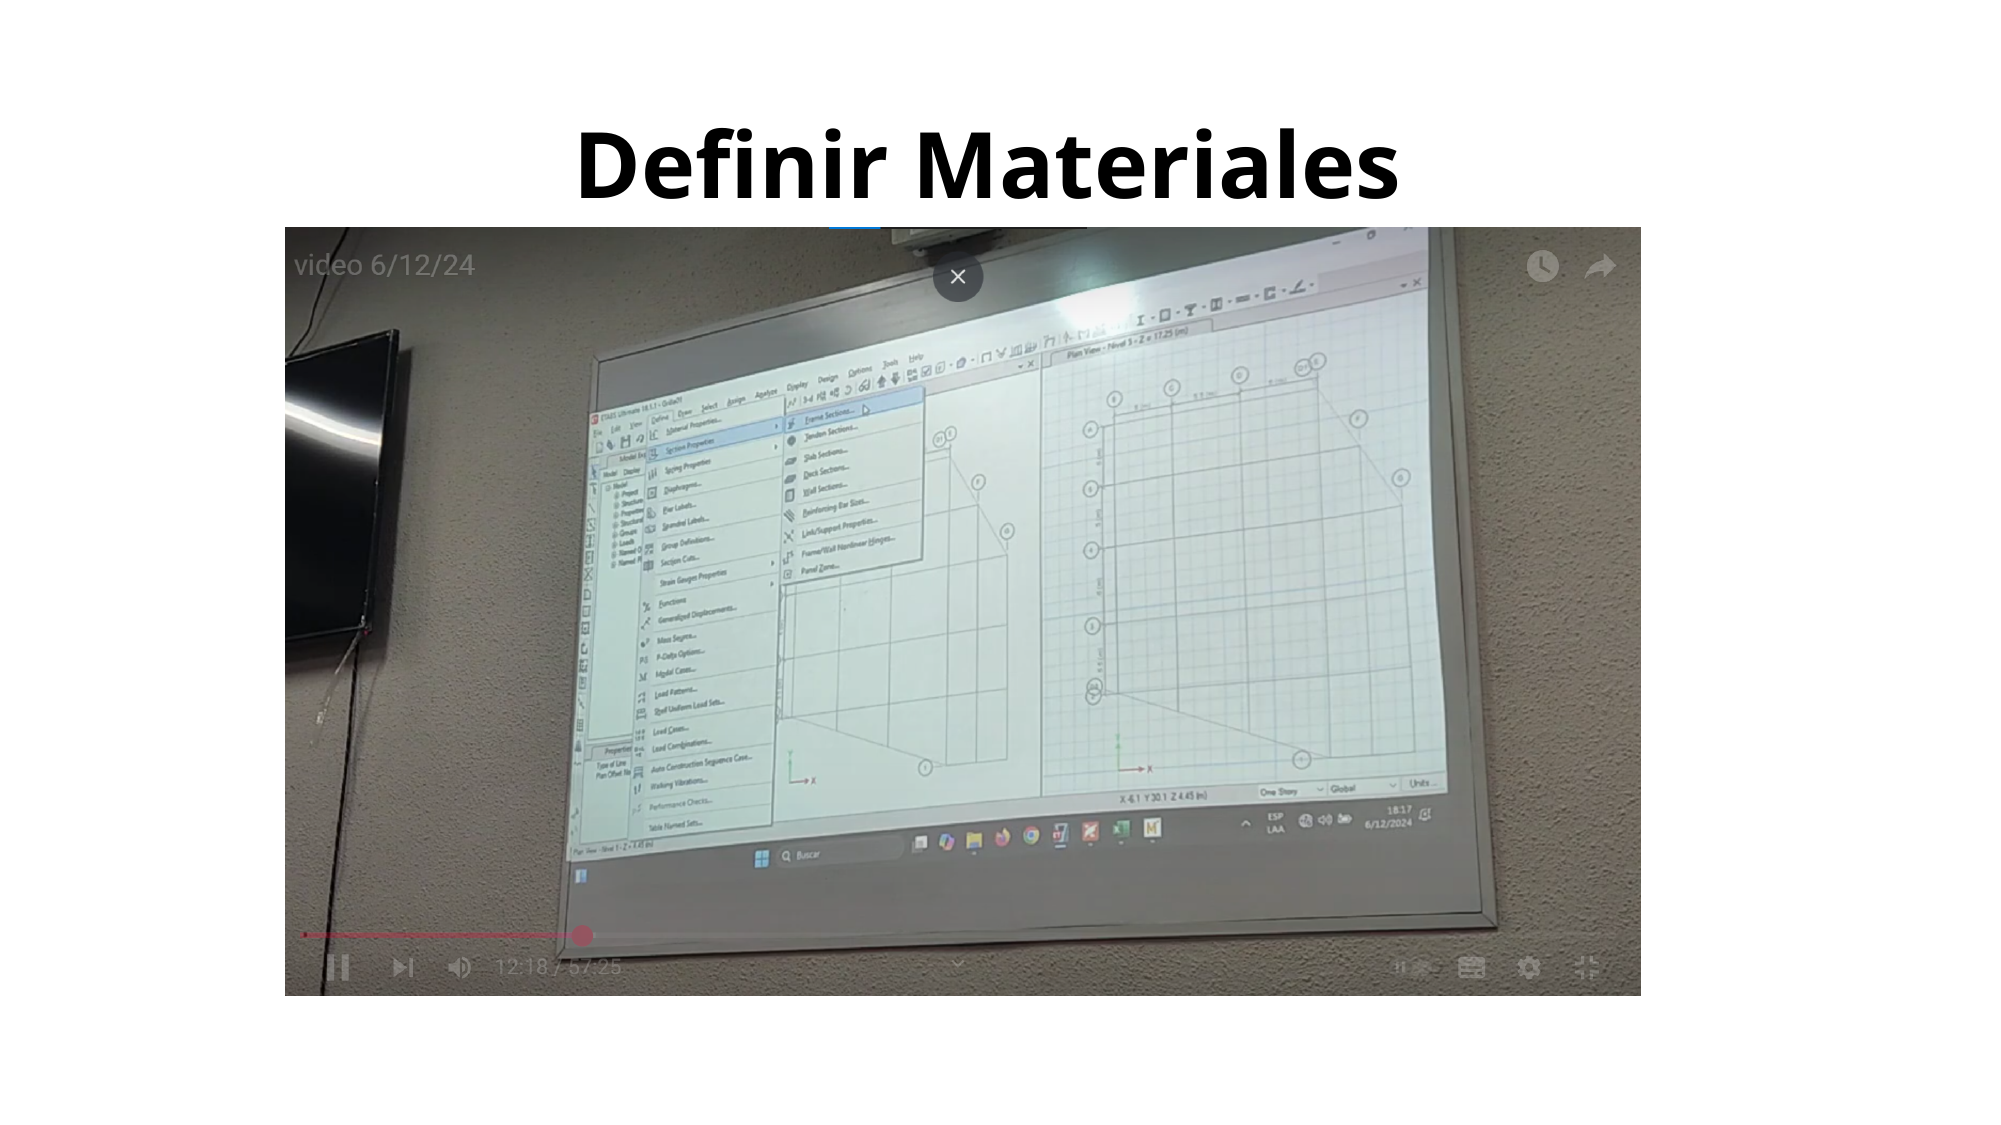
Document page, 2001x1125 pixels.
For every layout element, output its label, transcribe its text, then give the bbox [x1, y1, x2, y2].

title Definir Materiales [137, 59, 1863, 278]
picture [285, 227, 1641, 996]
